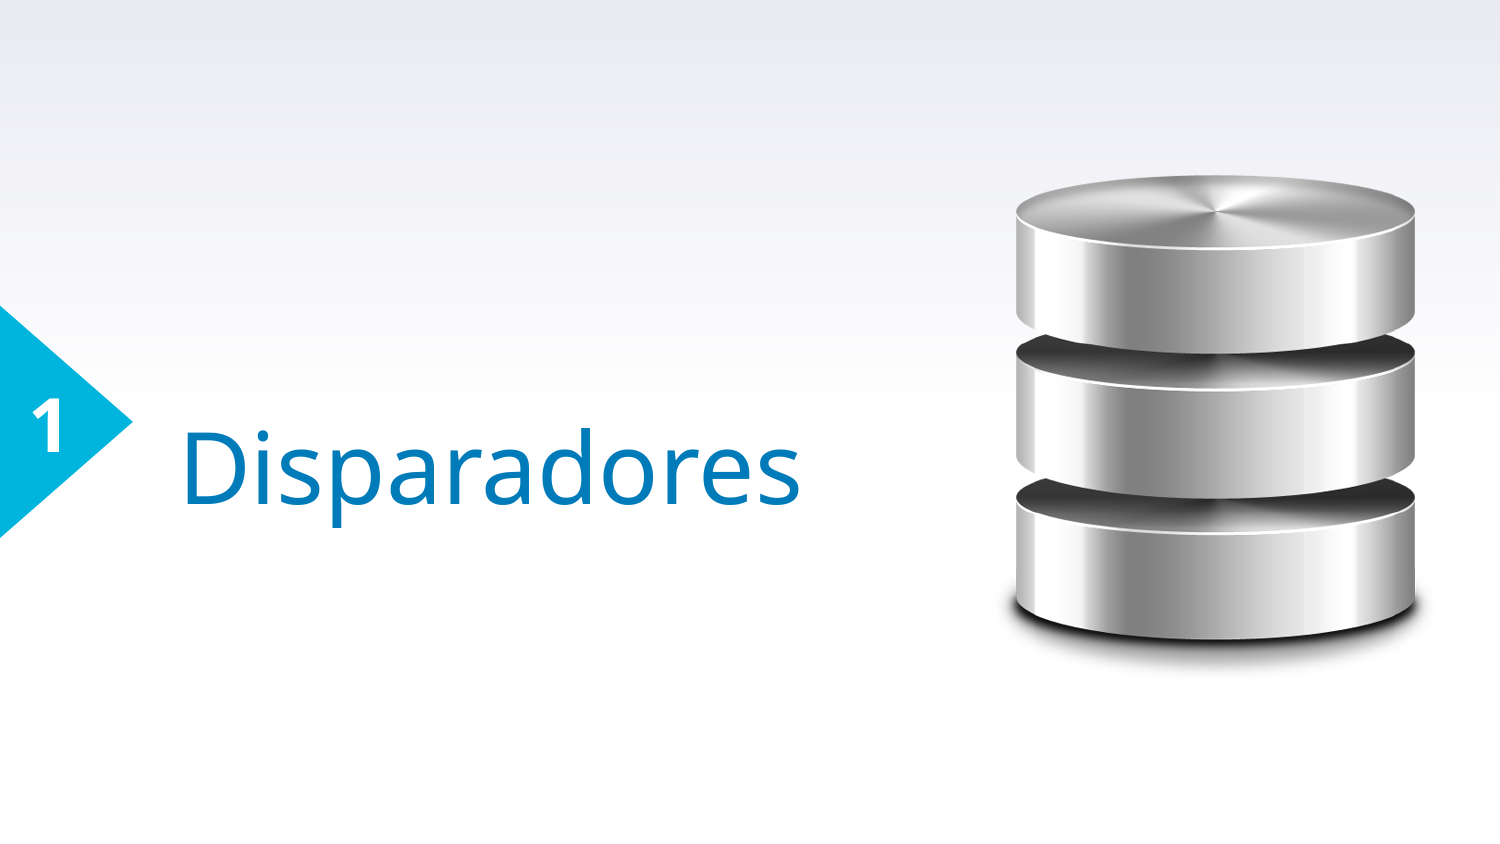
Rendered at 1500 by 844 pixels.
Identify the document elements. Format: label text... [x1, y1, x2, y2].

text_box 1 [0, 306, 100, 540]
picture [961, 175, 1468, 681]
title Disparadores [178, 333, 946, 524]
